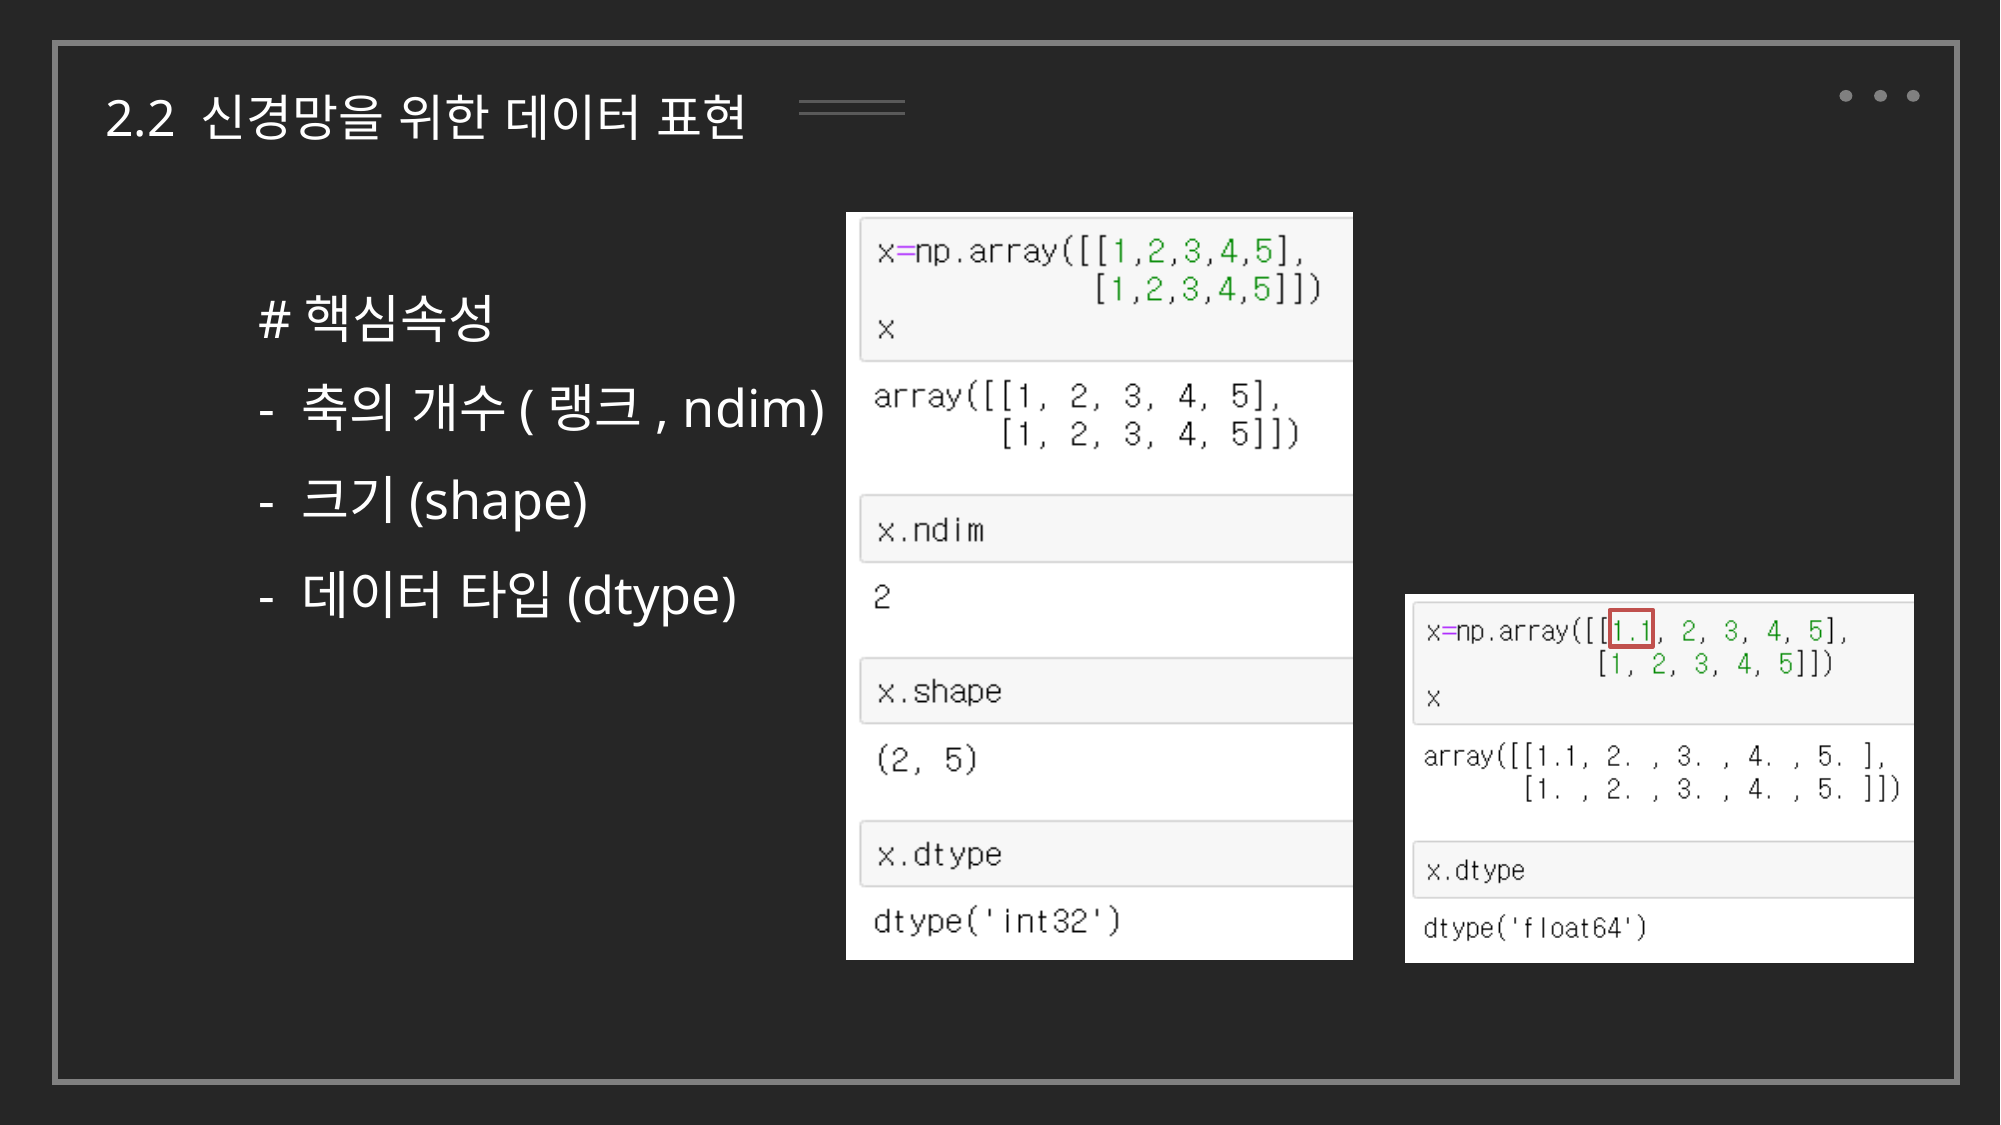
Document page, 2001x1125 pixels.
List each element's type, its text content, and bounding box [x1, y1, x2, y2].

picture [846, 211, 1354, 961]
text_box - 크기(shape) [244, 460, 841, 538]
text_box [53, 41, 1959, 1084]
text_box #핵심속성 [244, 278, 841, 357]
text_box - 축의 개수(랭크, ndim) [244, 367, 841, 445]
picture [1405, 593, 1914, 964]
text_box - 데이터 타입(dtype) [244, 555, 841, 633]
